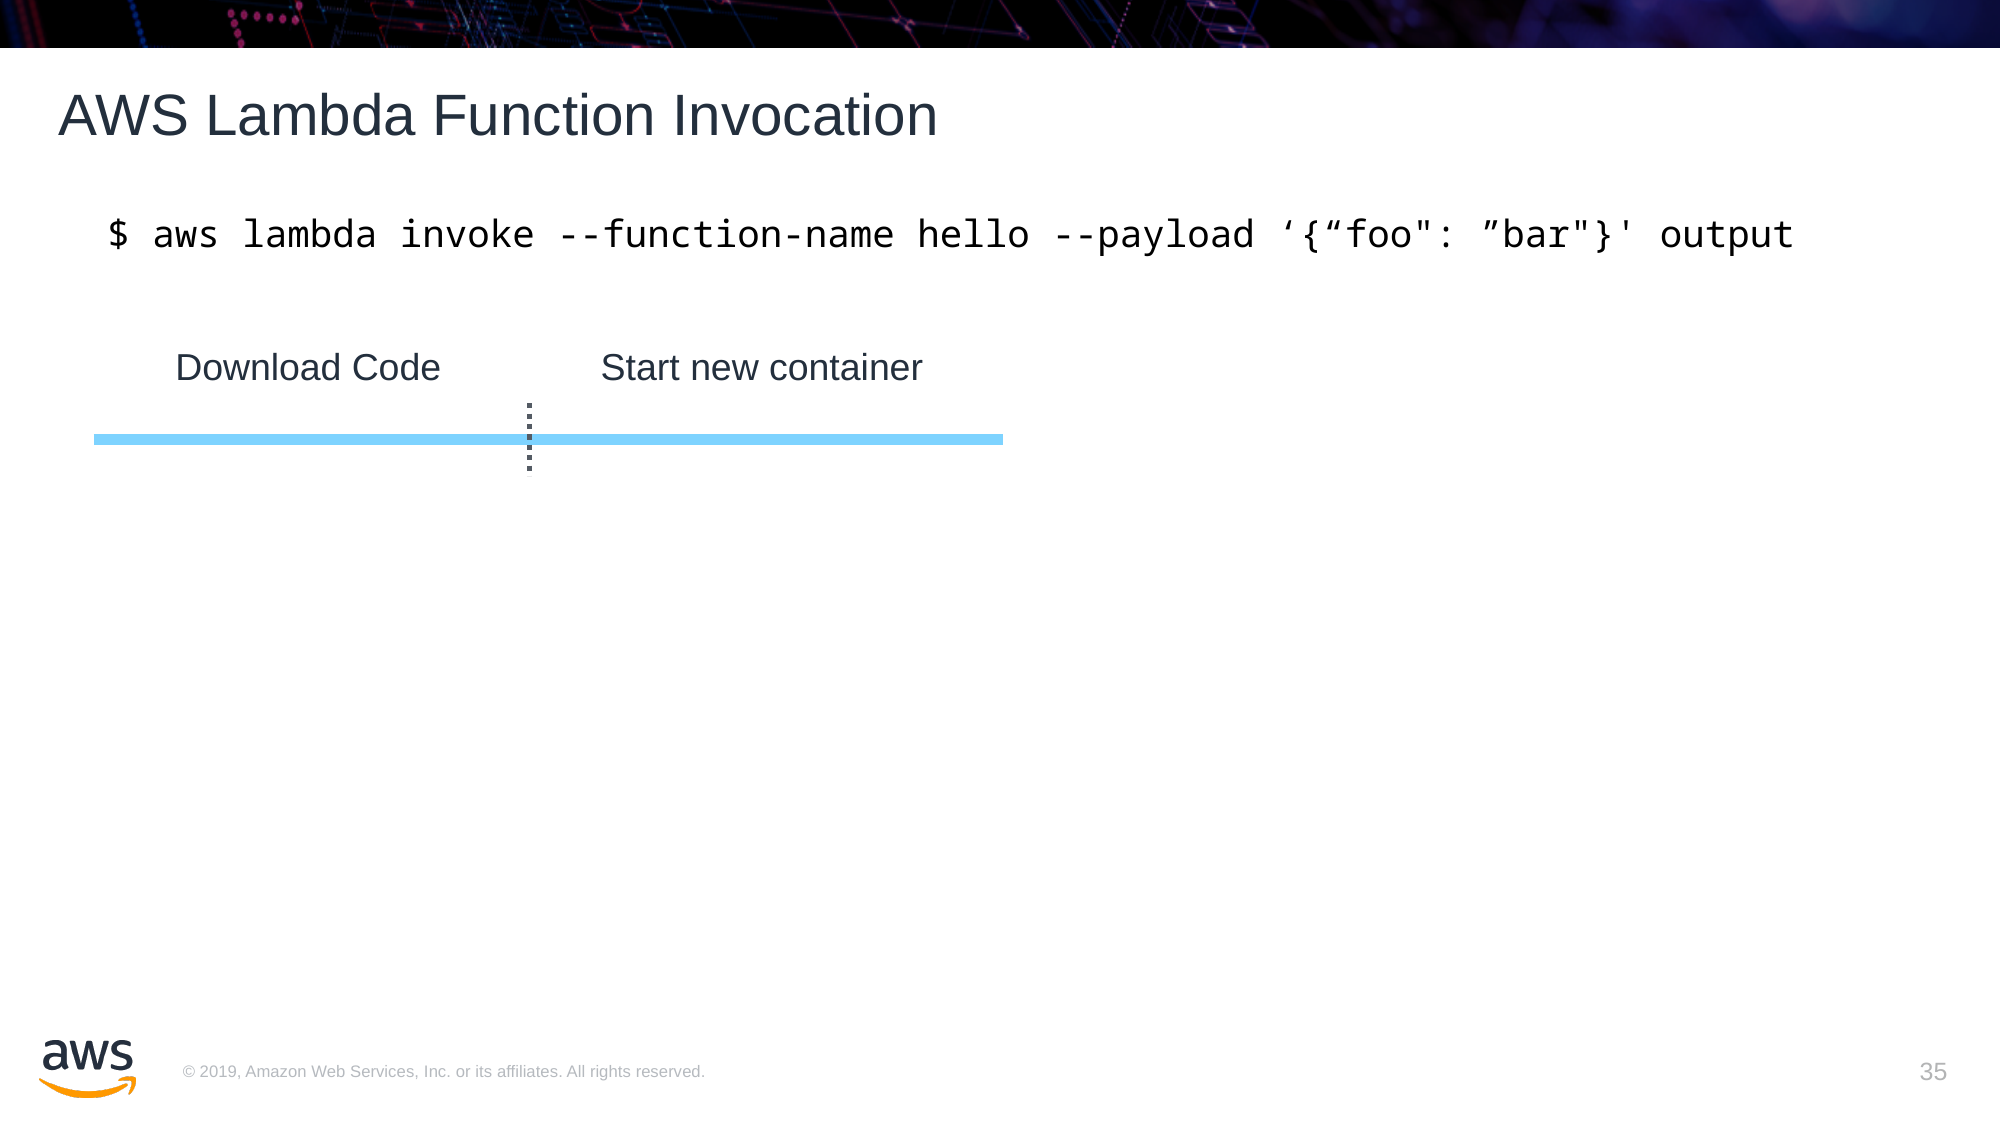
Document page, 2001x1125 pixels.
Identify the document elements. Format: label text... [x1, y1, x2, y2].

picture [0, 0, 2000, 48]
text_box Start new container [568, 335, 956, 396]
title AWS Lambda Function Invocation [43, 67, 1963, 166]
slide_number 35 [1512, 1040, 1963, 1101]
text_box $ aws lambda invoke --function-name hello --payload ‘{“foo": ”bar"}' output [92, 202, 1810, 263]
text_box Download Code [137, 335, 480, 396]
picture [39, 1040, 136, 1098]
